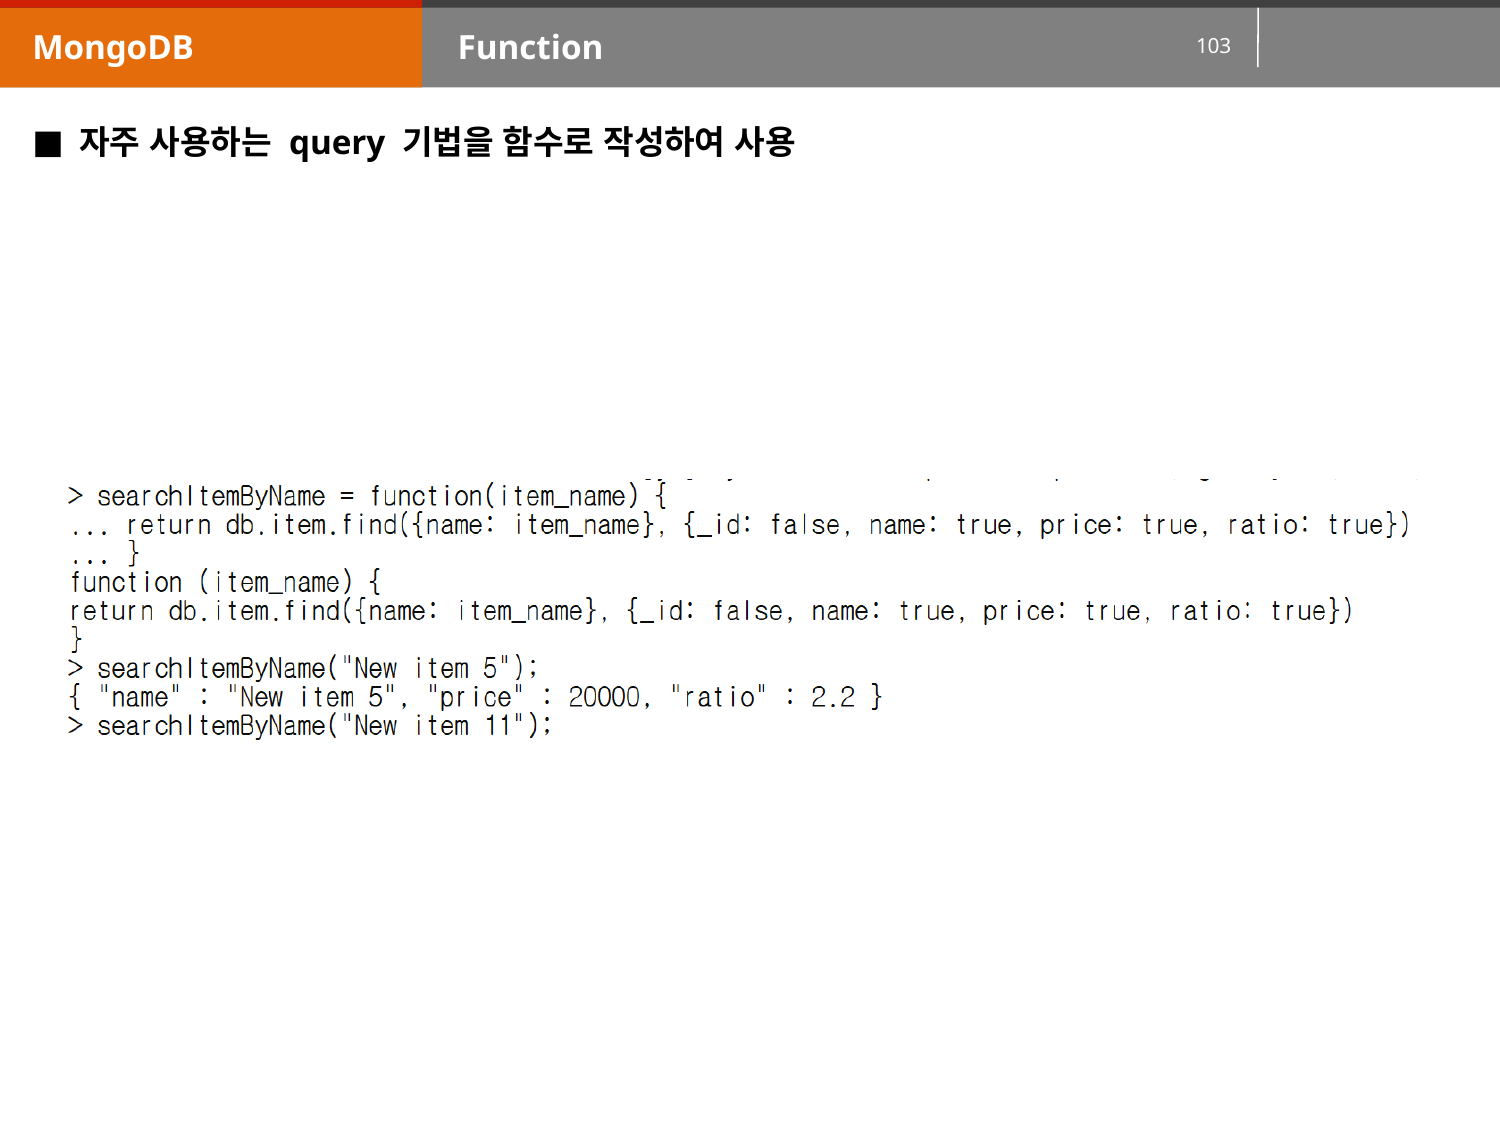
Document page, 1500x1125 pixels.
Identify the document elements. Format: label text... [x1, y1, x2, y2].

list Function [442, 10, 1199, 81]
picture [67, 479, 1433, 741]
list 자주 사용하는 query 기법을 함수로 작성하여 사용 [17, 113, 1483, 1106]
list MongoDB [17, 10, 432, 81]
